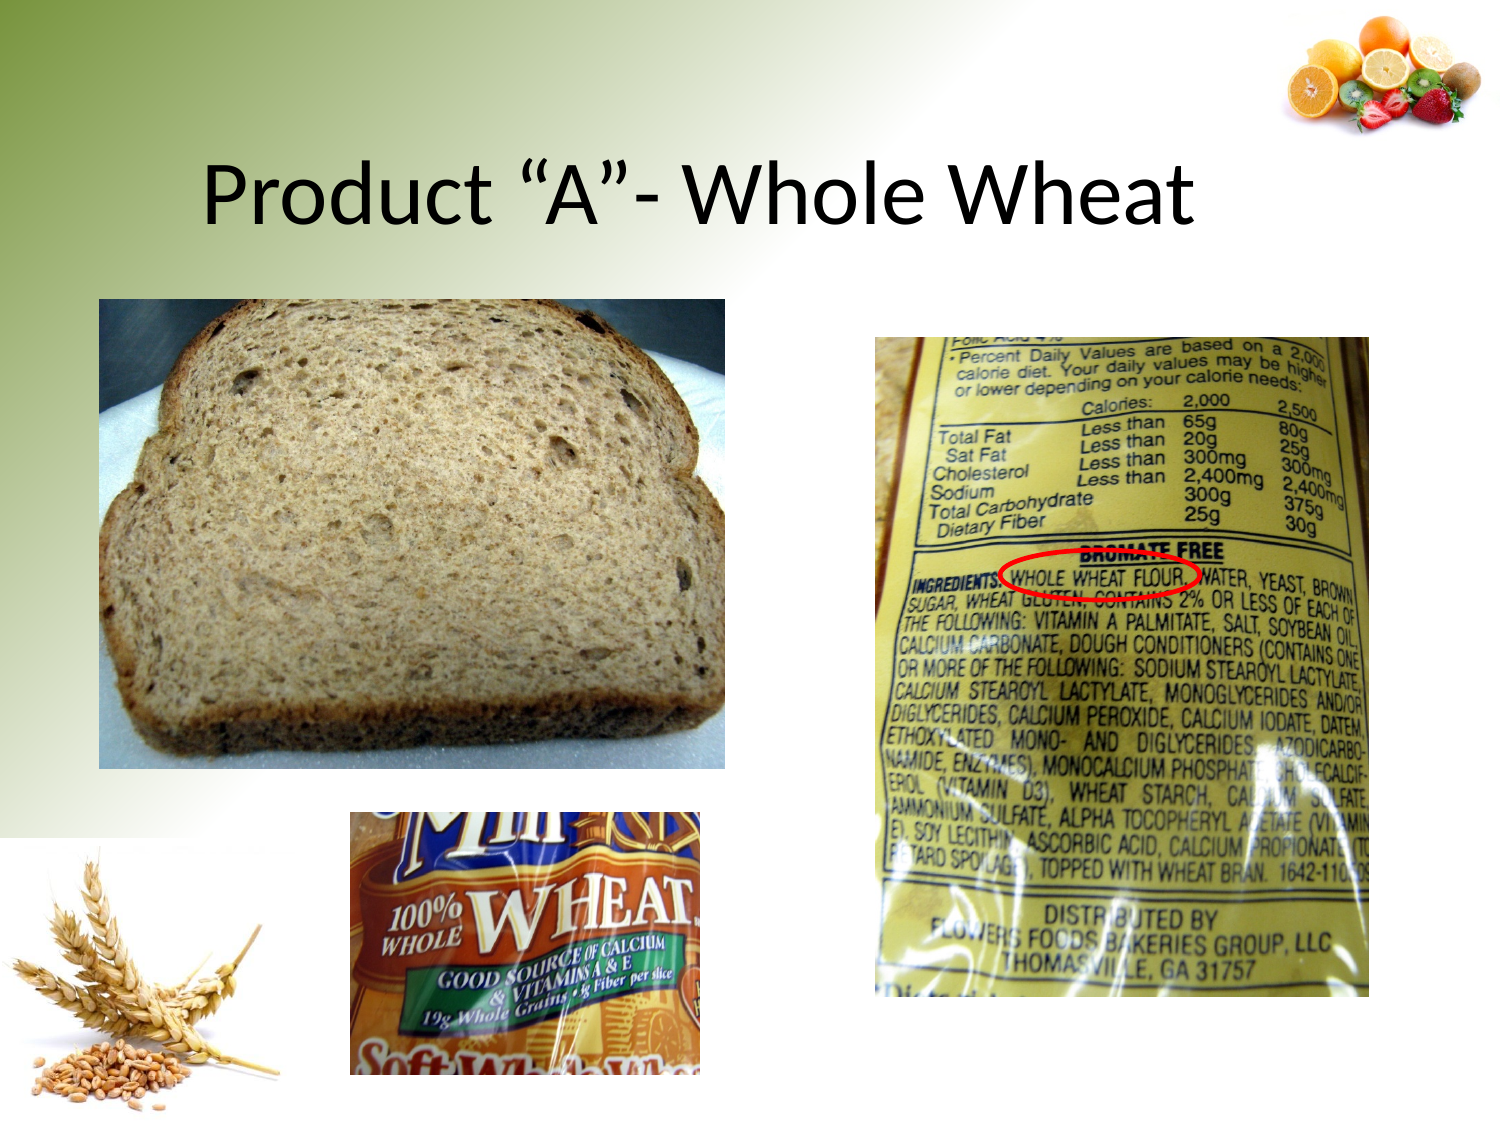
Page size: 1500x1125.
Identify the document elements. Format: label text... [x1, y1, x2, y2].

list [874, 337, 1369, 997]
picture [2, 846, 295, 1125]
picture [349, 812, 700, 1075]
title Product “A”- Whole Wheat [24, 99, 1375, 275]
picture [99, 299, 726, 769]
picture [1266, 0, 1500, 155]
